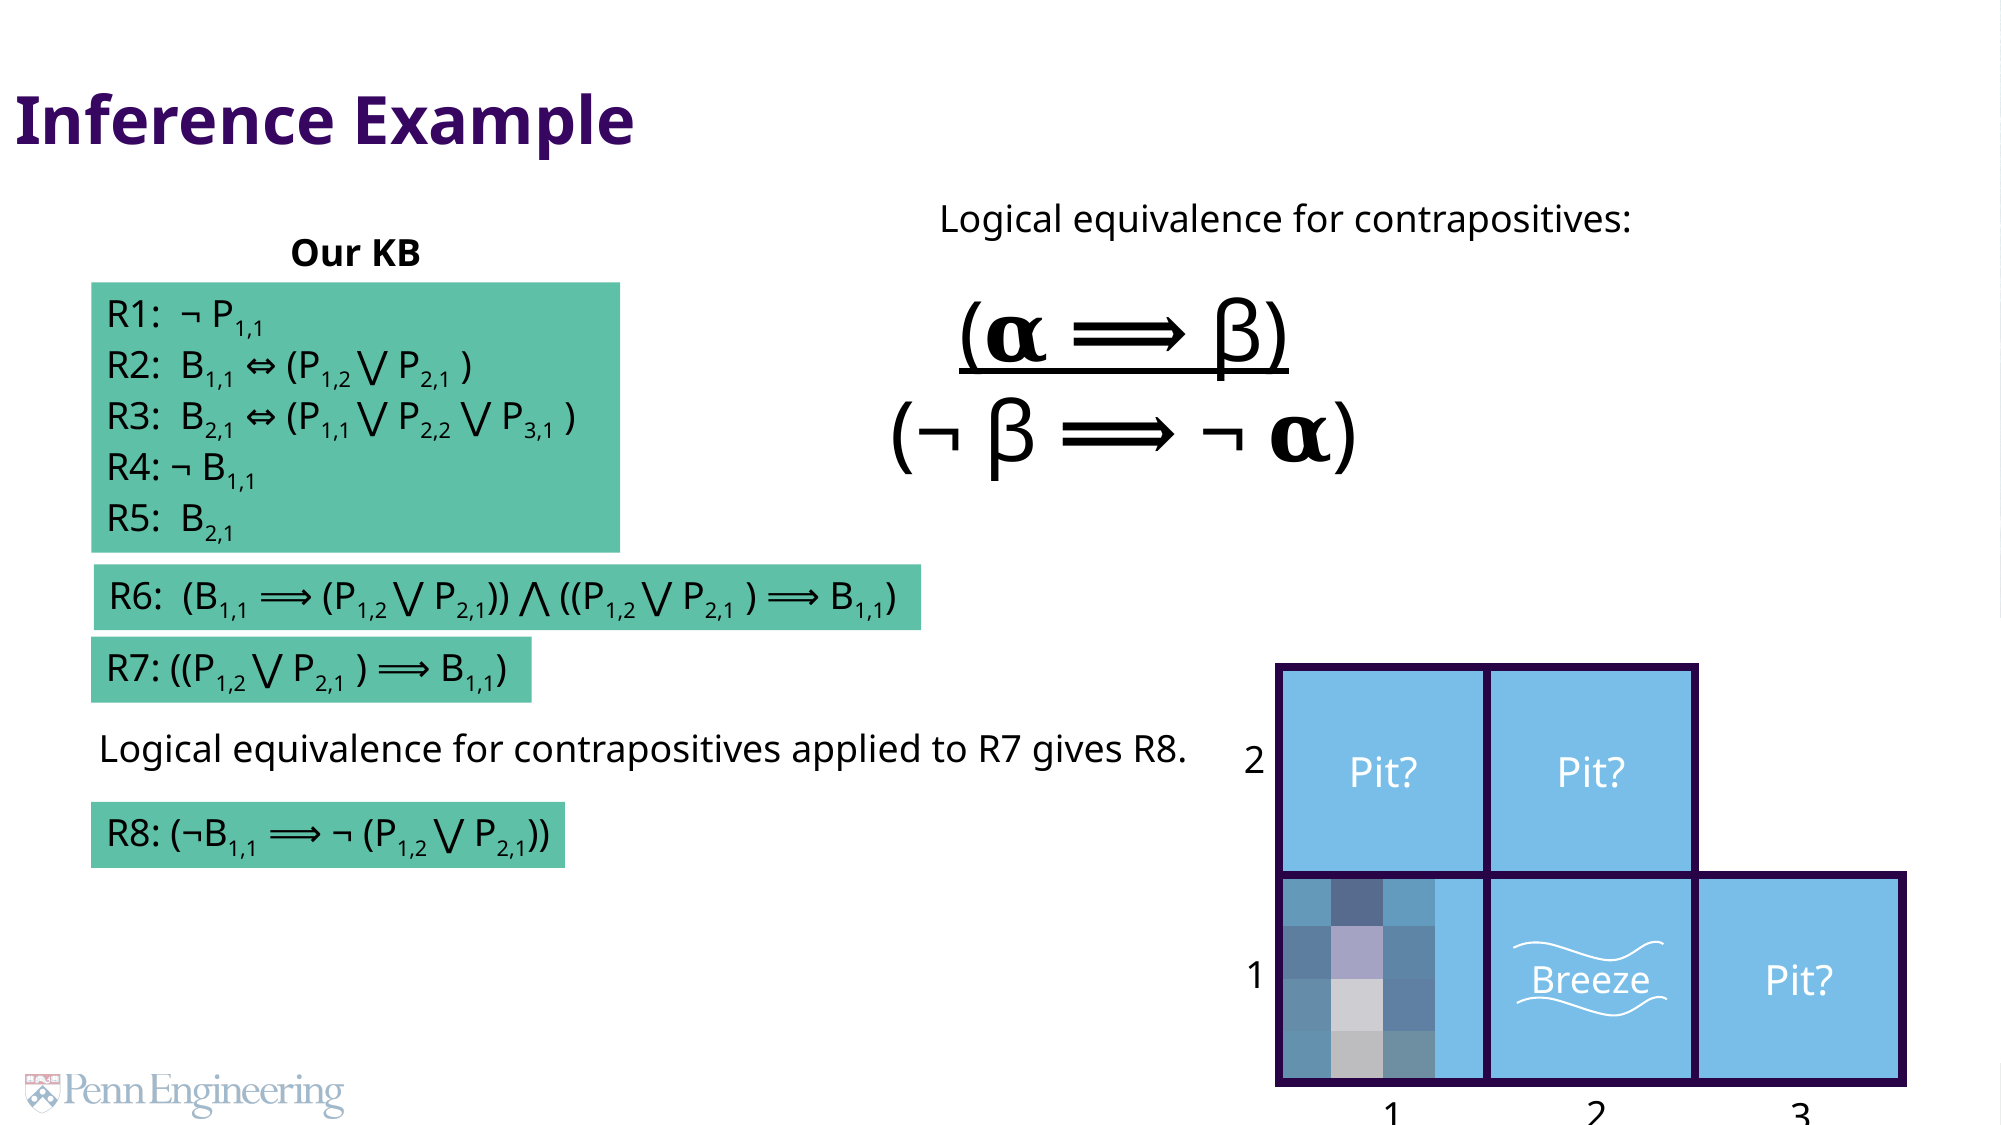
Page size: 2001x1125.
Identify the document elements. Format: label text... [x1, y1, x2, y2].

title Inference Example [0, 59, 1797, 187]
text_box R7: ((P1,2 ⋁ P2,1 ) ⟹ B1,1) [91, 636, 532, 703]
text_box R6: (B1,1 ⟹ (P1,2 ⋁ P2,1)) ⋀ ((P1,2 ⋁ P2,1 ) ⟹ B1,1) [93, 564, 922, 631]
text_box (𝛂 ⟹ β) (¬ β ⟹ ¬ 𝛂) [875, 271, 1373, 486]
text_box R8: (¬B1,1 ⟹ ¬ (P1,2 ⋁ P2,1)) [91, 801, 565, 868]
text_box [1229, 615, 2000, 1125]
text_box Logical equivalence for contrapositives: [924, 187, 1648, 247]
text_box [25, 1074, 351, 1119]
text_box [91, 221, 621, 525]
text_box Logical equivalence for contrapositives applied to R7 gives R8. [84, 717, 1204, 778]
